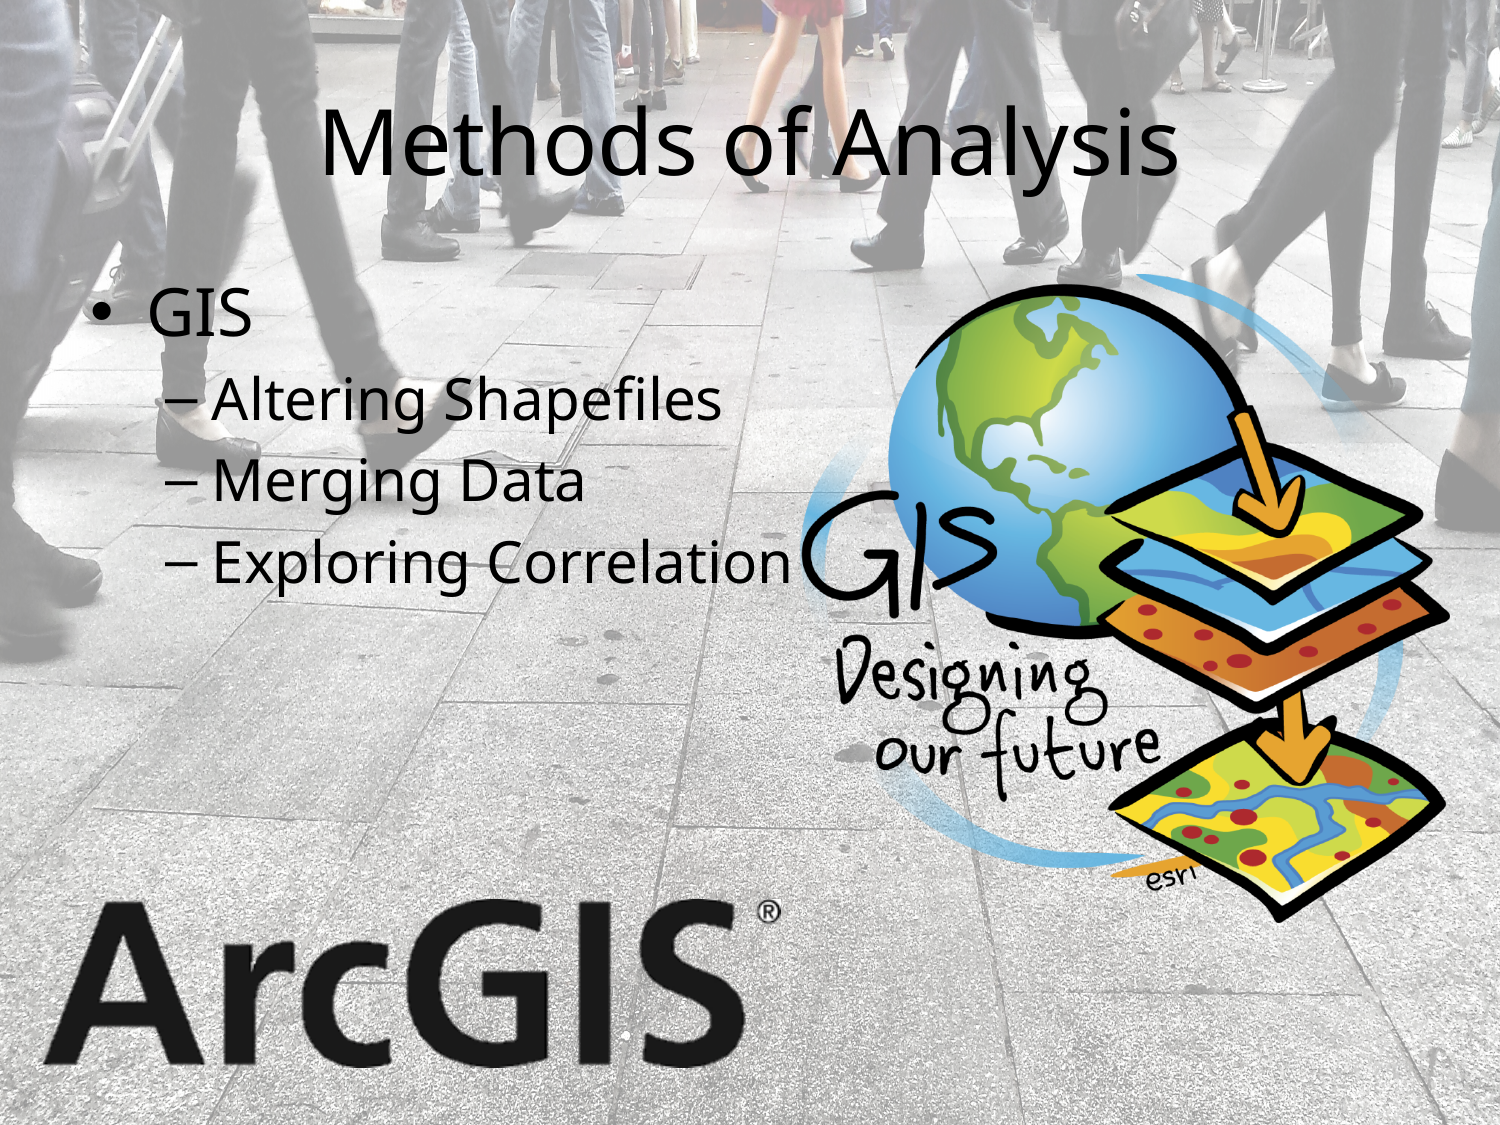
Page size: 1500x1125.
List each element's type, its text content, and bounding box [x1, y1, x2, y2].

title Methods of Analysis [75, 45, 1425, 233]
list GIS Altering Shapefiles Merging Data Exploring Correlation [75, 262, 1425, 1005]
picture [799, 274, 1451, 924]
picture [43, 899, 782, 1068]
